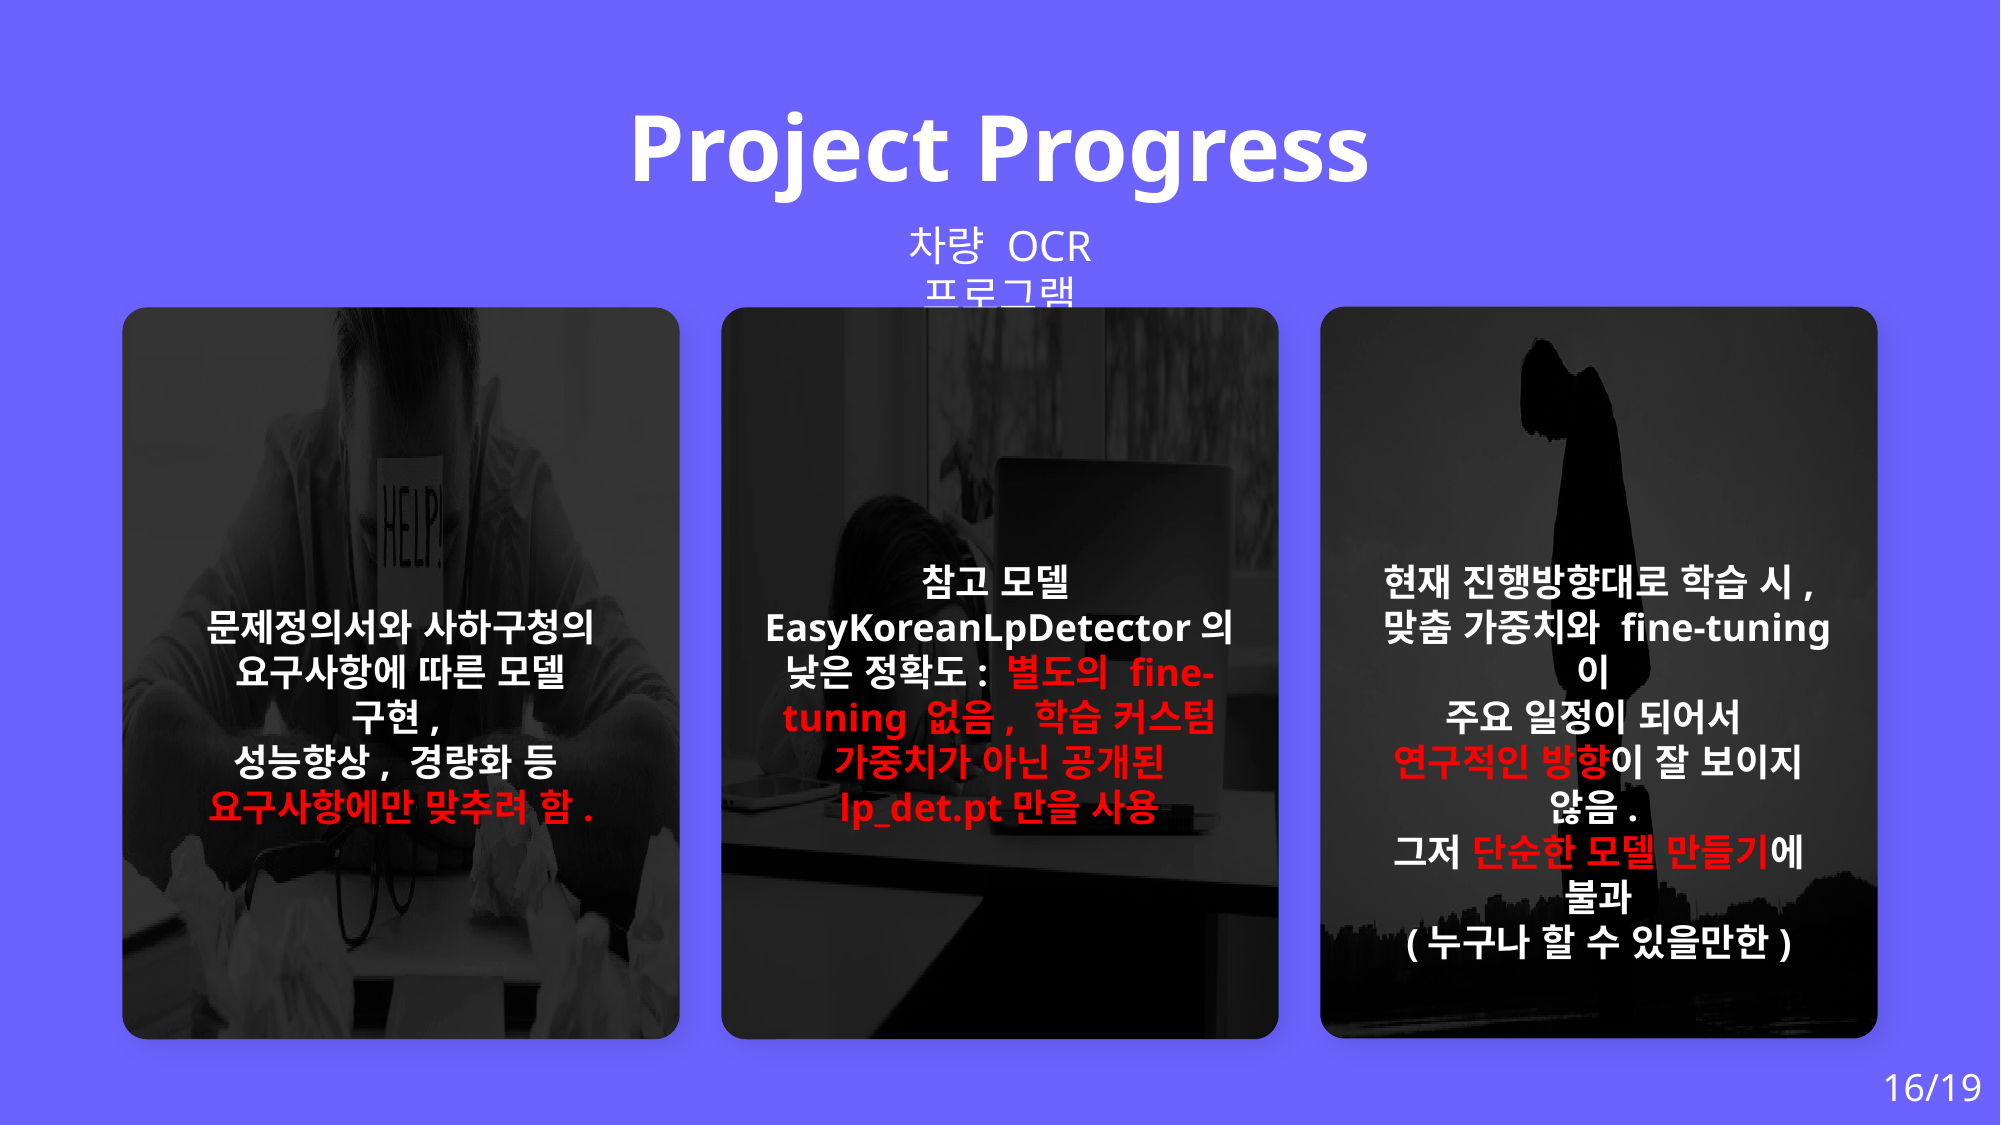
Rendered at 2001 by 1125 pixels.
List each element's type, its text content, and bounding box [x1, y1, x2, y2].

text_box 참고 모델EasyKoreanLpDetector의 낮은 정확도: 별도의 fine-tuning 없음, 학습 커스텀 가중치가 아닌 공개된 lp_det.pt만을 사용 [748, 551, 1252, 837]
text_box [719, 305, 1281, 1041]
text_box 문제정의서와 사하구청의 요구사항에 따른 모델 구현, 성능향상, 경량화 등 요구사항에만 맞추려 함. [187, 596, 615, 837]
text_box [1318, 305, 1880, 1041]
text_box 차량 OCR 프로그램 [823, 212, 1177, 305]
text_box [120, 305, 682, 1041]
text_box 현재 진행방향대로 학습 시, 맞춤 가중치와 fine-tuning이 주요 일정이 되어서 연구적인 방향이 잘 보이지 않음. 그저 단순한 모델 만들기에 불과 (누구나 할 수 있을만한) [1349, 551, 1849, 972]
text_box Project Progress [449, 82, 1551, 208]
text_box 16/19 [1864, 1057, 2000, 1117]
